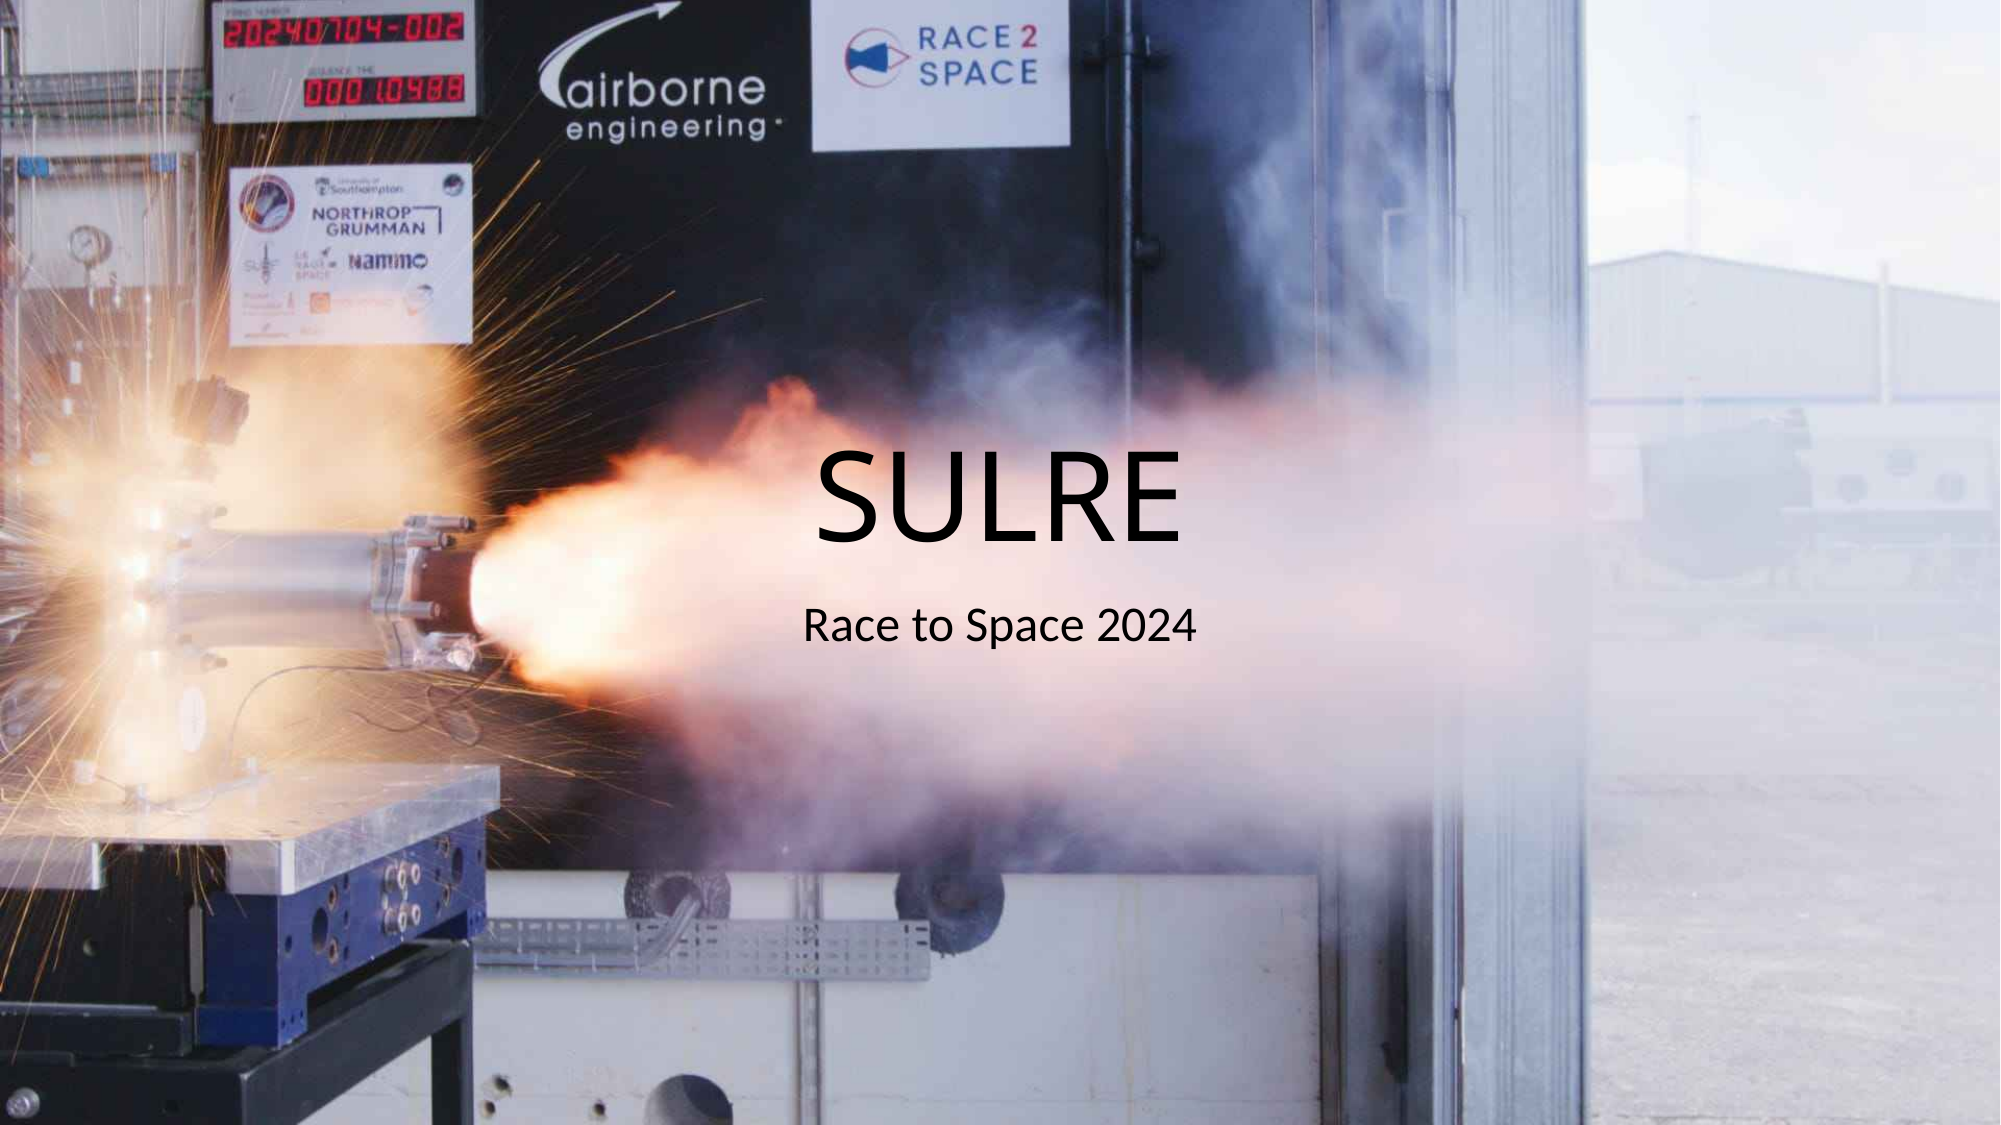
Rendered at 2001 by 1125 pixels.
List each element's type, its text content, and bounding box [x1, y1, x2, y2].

subtitle Race to Space 2024 [249, 590, 1750, 863]
title SULRE [249, 184, 1750, 576]
picture [0, 0, 2001, 1125]
